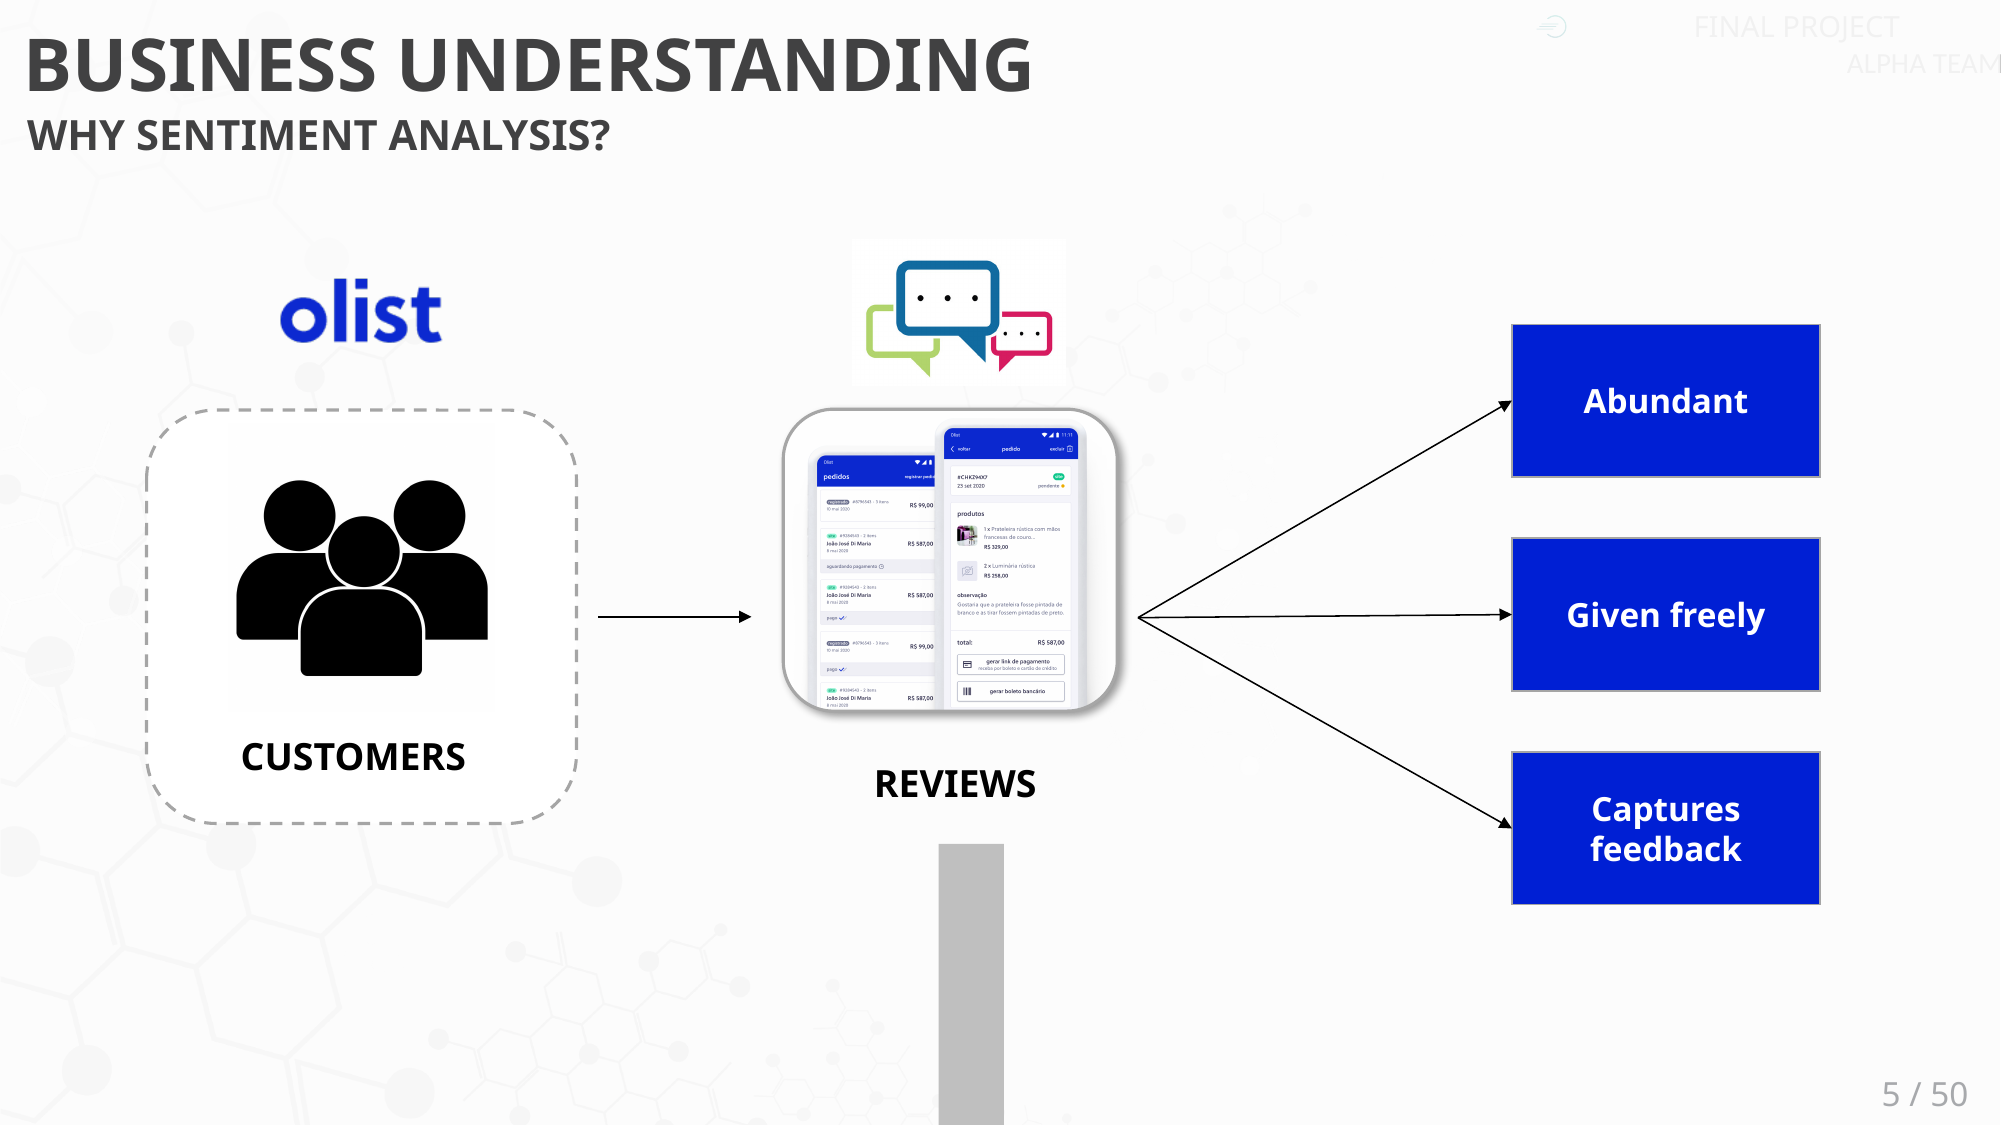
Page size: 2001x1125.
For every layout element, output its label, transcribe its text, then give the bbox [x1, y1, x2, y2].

text_box Captures feedback [1511, 752, 1821, 905]
picture [782, 408, 1118, 712]
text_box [1137, 614, 1513, 618]
text_box [938, 843, 1004, 1125]
picture [227, 180, 495, 448]
text_box REVIEWS [832, 752, 1079, 813]
text_box Abundant [1511, 324, 1821, 477]
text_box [1137, 400, 1513, 613]
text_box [146, 409, 577, 824]
text_box Given freely [1518, 538, 1821, 691]
picture [851, 238, 1067, 387]
text_box BUSINESS UNDERSTANDING [8, 11, 1879, 114]
text_box WHY SENTIMENT ANALYSIS? [11, 101, 1956, 167]
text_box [1137, 626, 1513, 829]
